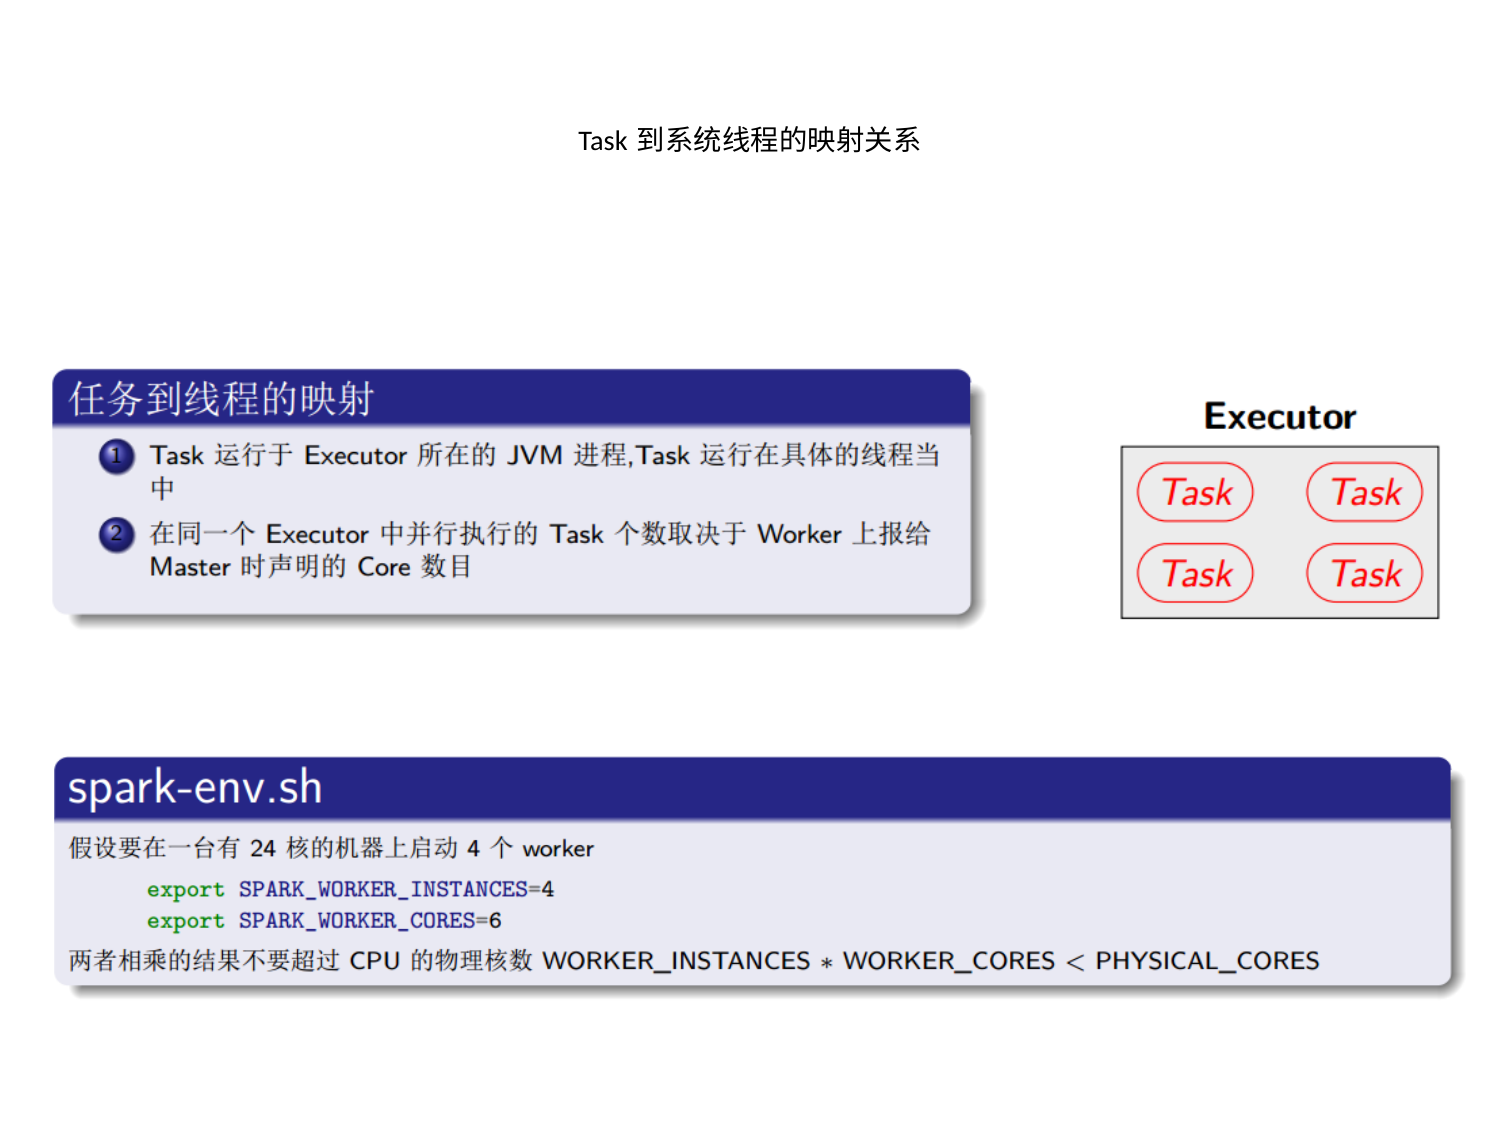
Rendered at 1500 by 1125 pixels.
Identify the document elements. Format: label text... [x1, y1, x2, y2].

picture [43, 739, 1482, 1013]
title Task 到系统线程的映射关系 [75, 45, 1425, 233]
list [43, 327, 1500, 698]
